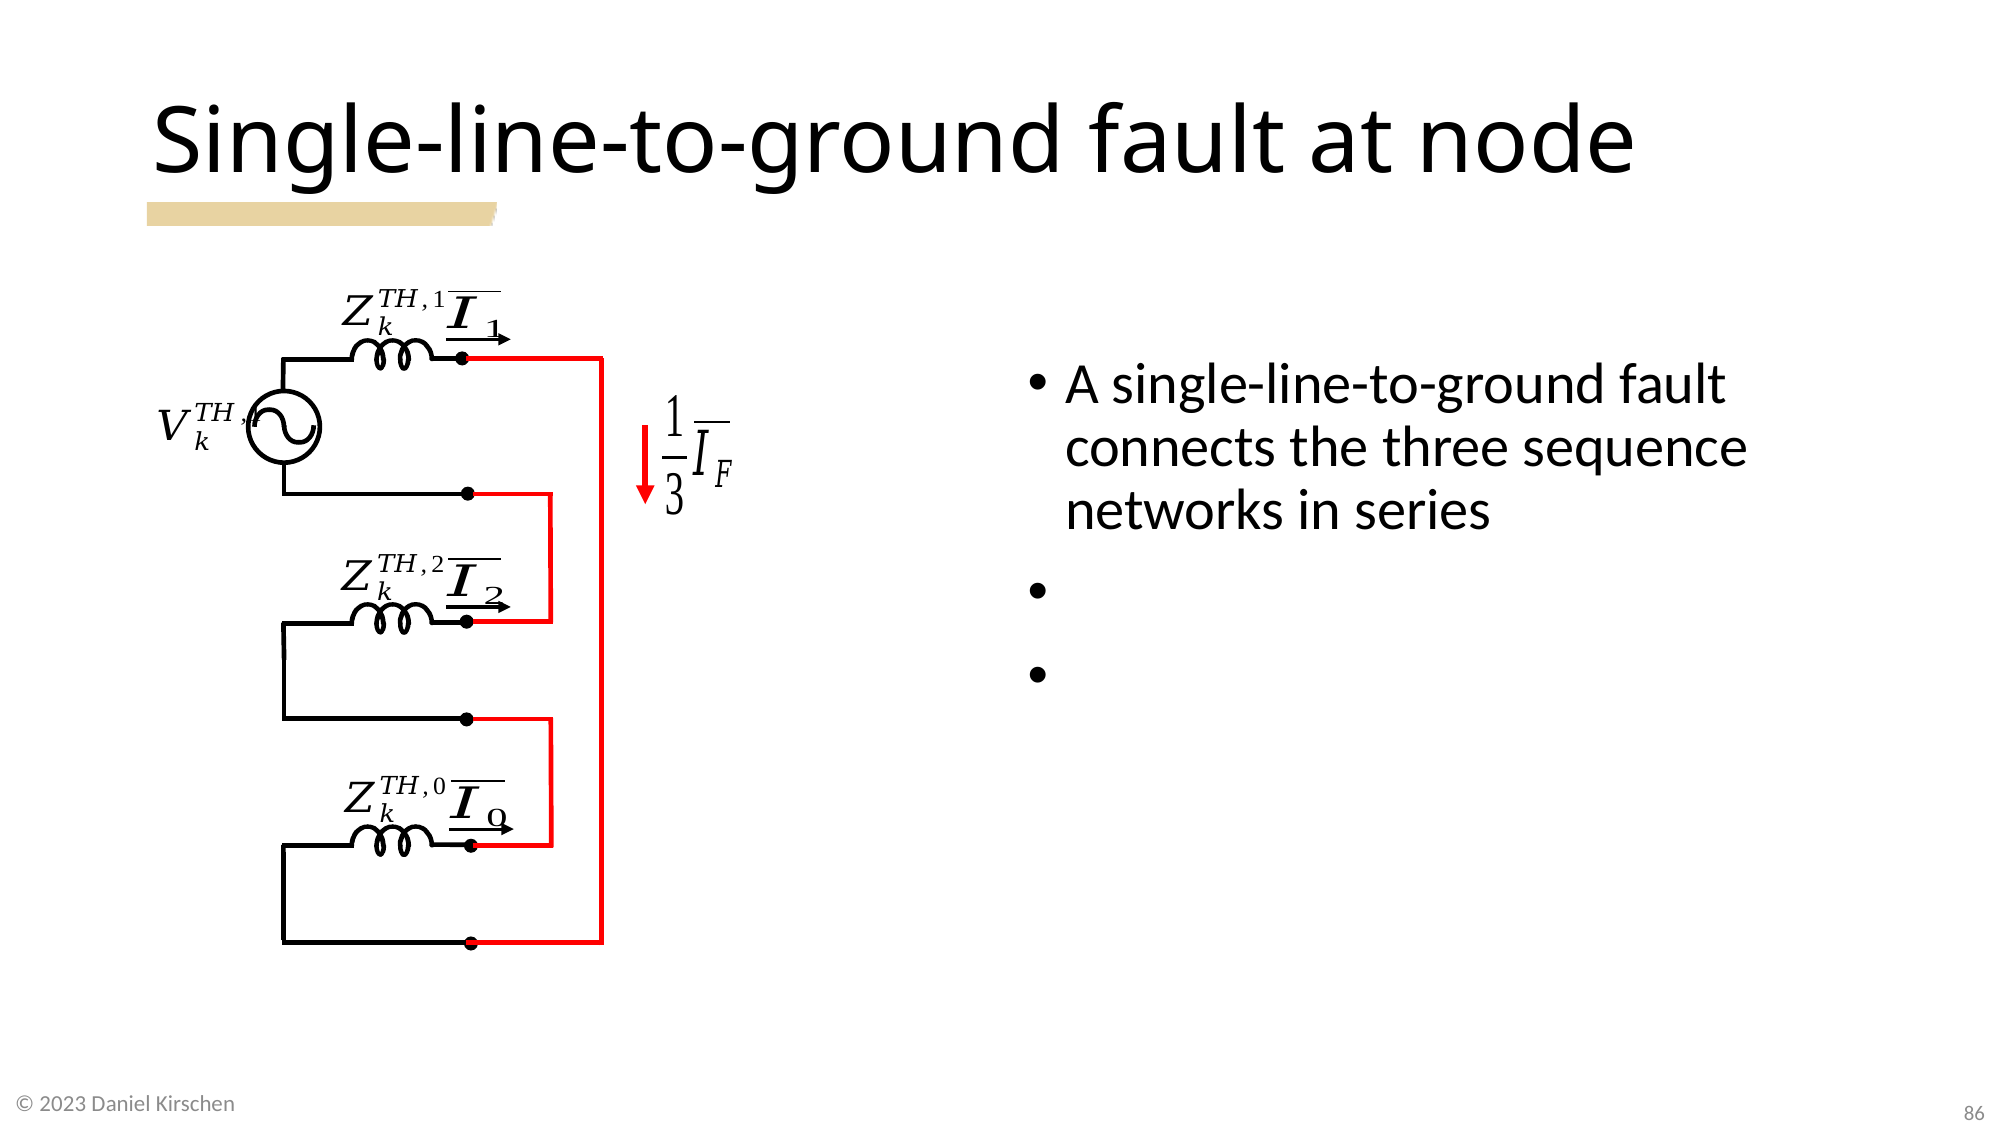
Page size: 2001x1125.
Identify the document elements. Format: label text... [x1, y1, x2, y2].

slide_number 86 [1550, 1088, 2000, 1125]
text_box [282, 549, 466, 719]
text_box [460, 615, 466, 726]
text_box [156, 284, 511, 497]
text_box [645, 382, 733, 530]
slide_number © 2023 Daniel Kirschen [0, 1079, 484, 1125]
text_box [466, 357, 603, 946]
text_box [464, 839, 477, 950]
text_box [281, 770, 466, 943]
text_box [456, 352, 474, 500]
